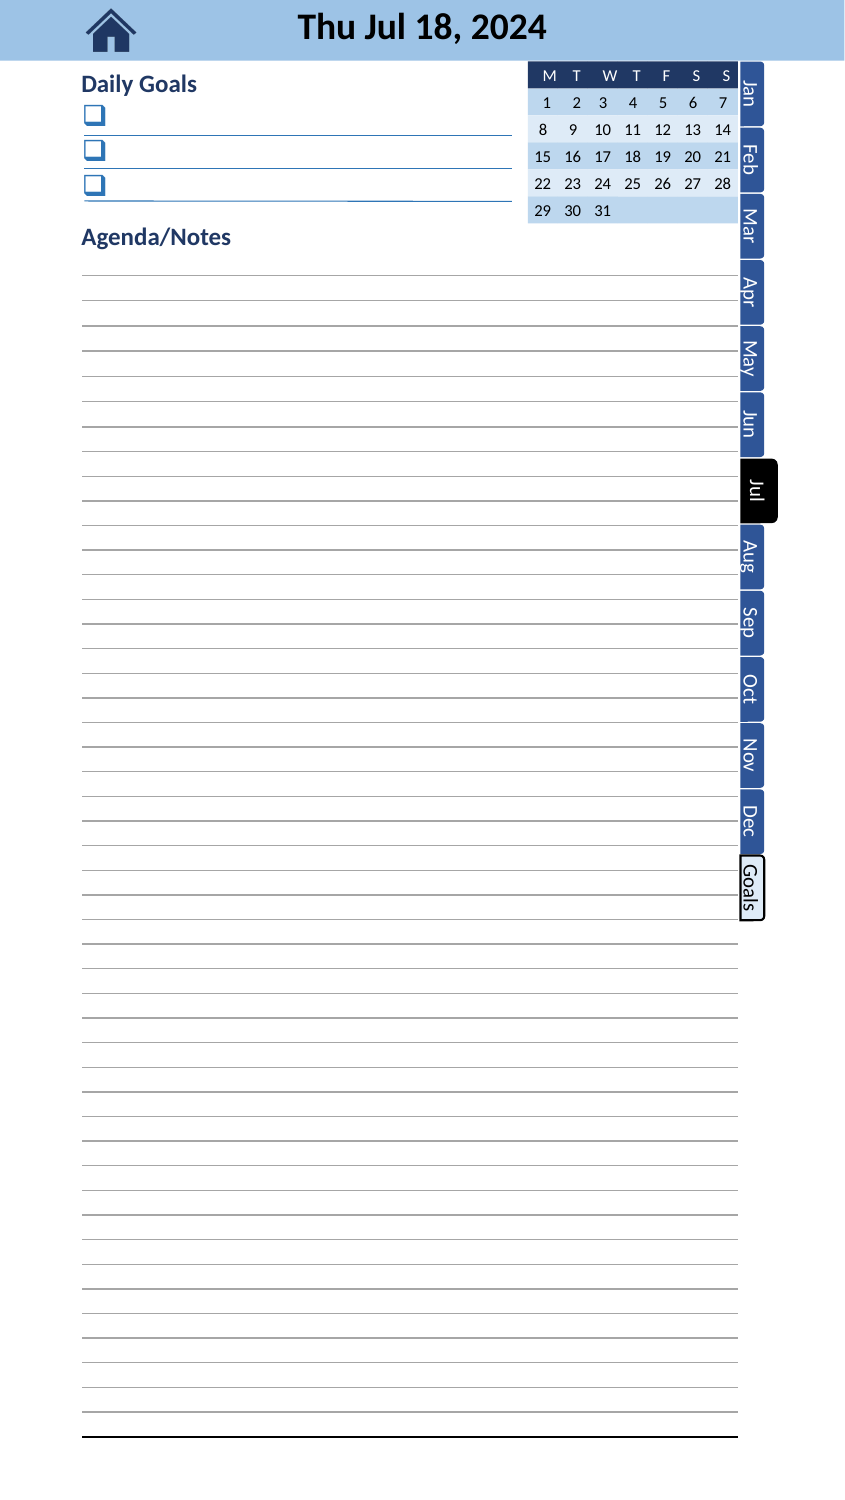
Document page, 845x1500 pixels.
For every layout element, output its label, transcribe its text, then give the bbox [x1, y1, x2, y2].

picture [82, 1, 140, 59]
list Thu Jul 18, 2024 [190, 0, 655, 61]
